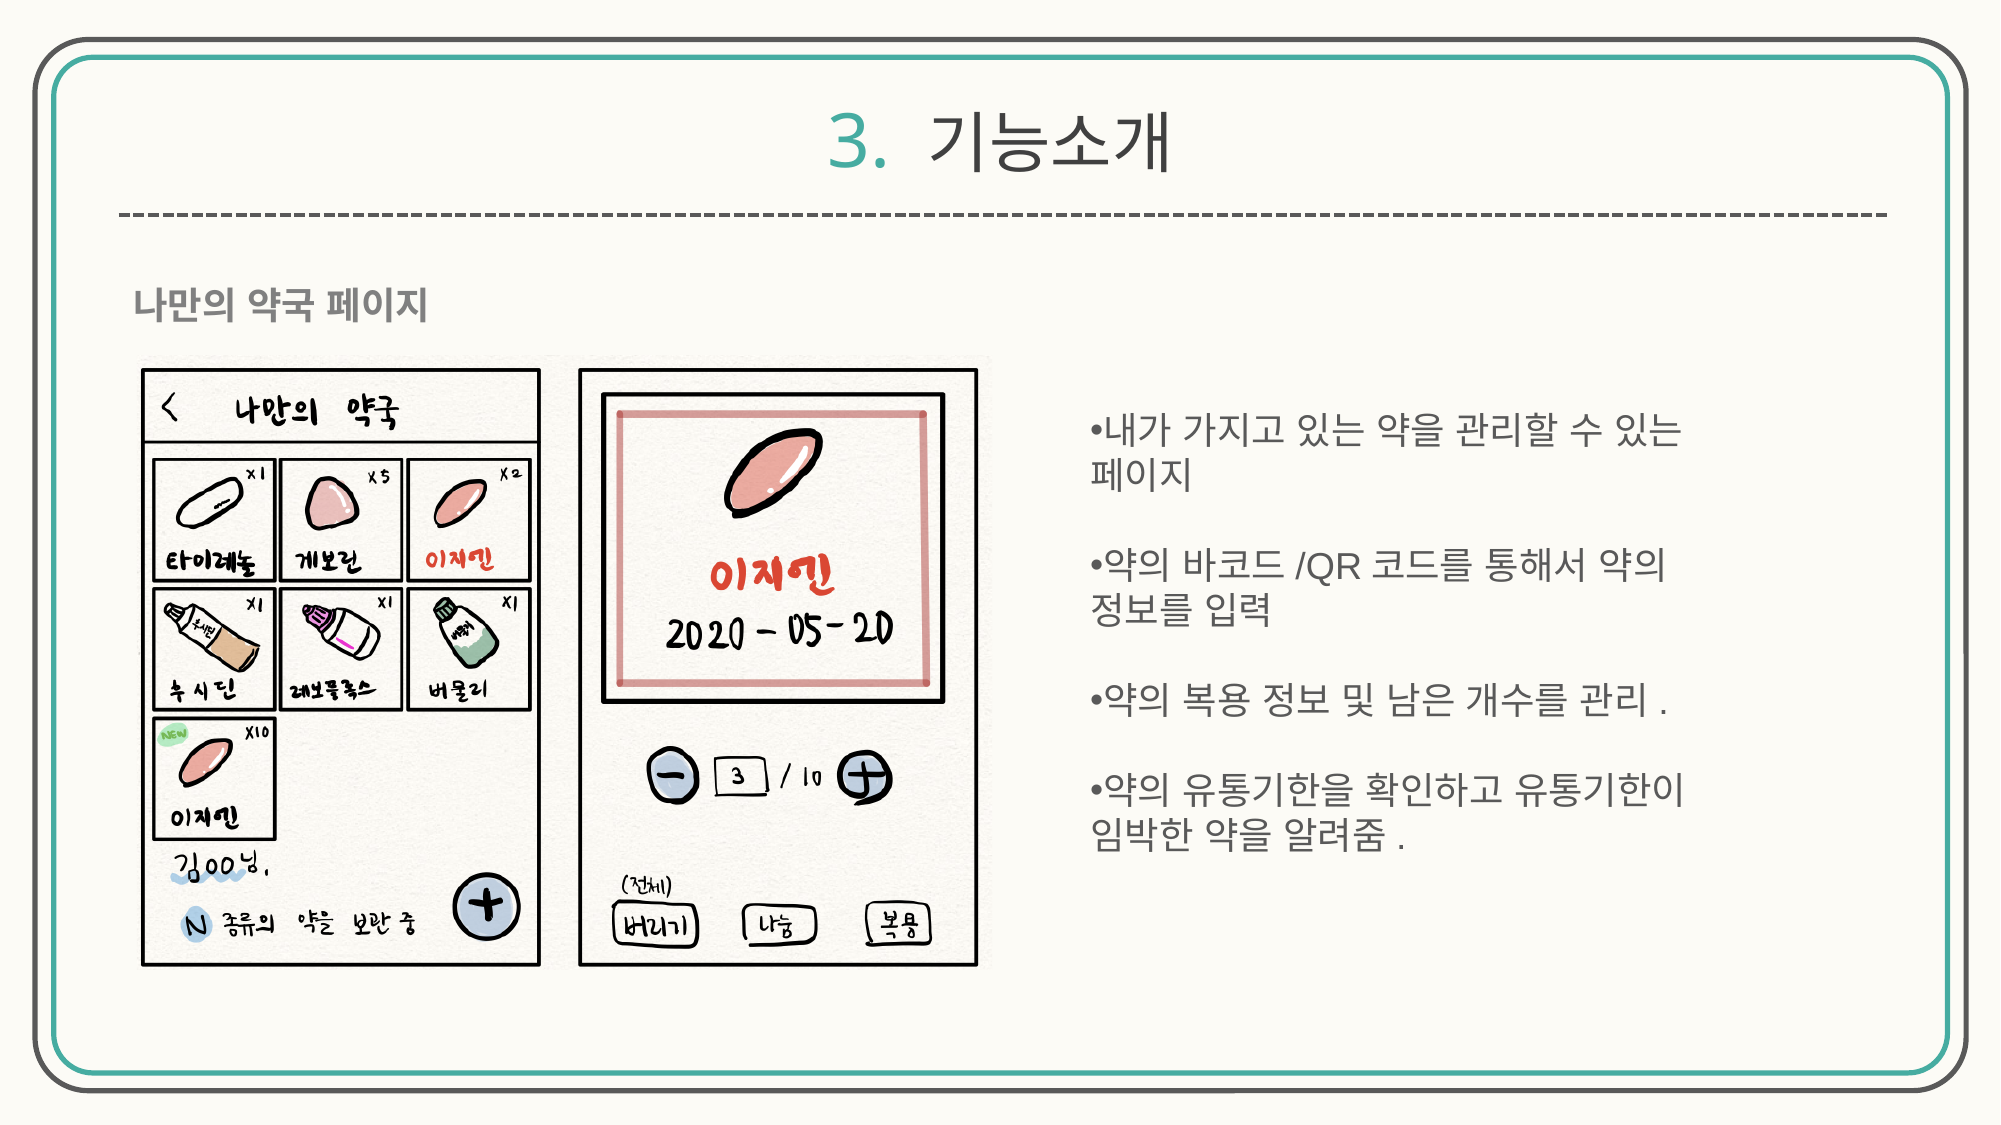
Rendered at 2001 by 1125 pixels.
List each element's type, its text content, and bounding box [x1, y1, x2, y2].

text_box 내가 가지고 있는 약을 관리할 수 있는 페이지 약의 바코드/QR코드를 통해서 약의 정보를 입력 약의 복용 정보 및 남은 개수를 관리. 약의 유통기한을 확인하고 유통기한이 임박한 약을 알려줌. [1075, 400, 1754, 865]
text_box [33, 38, 1968, 1092]
text_box 3. 기능소개 [812, 85, 1189, 190]
text_box 나만의 약국 페이지 [118, 252, 1080, 335]
picture [136, 355, 993, 970]
